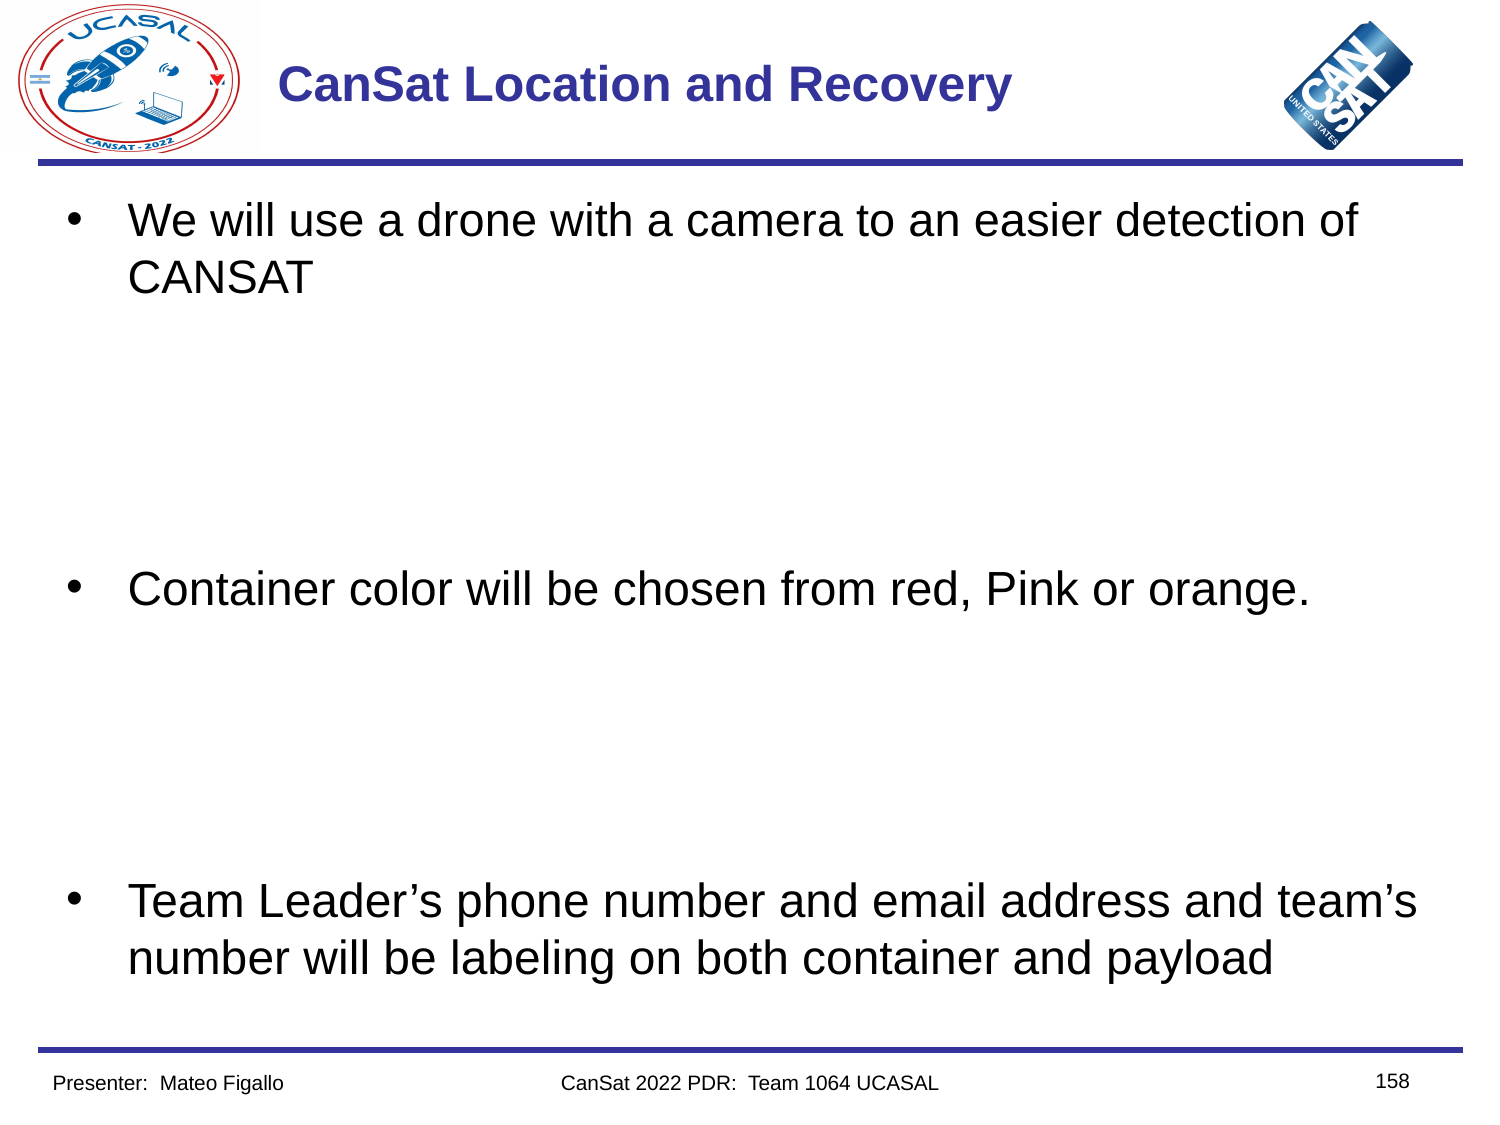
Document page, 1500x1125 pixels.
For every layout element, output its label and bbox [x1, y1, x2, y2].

slide_number [1312, 1059, 1425, 1100]
title [262, 12, 1238, 150]
footer [450, 1062, 1050, 1103]
picture [0, 0, 260, 153]
list [37, 174, 1463, 1025]
text_box [37, 1062, 413, 1103]
picture [1284, 21, 1413, 150]
